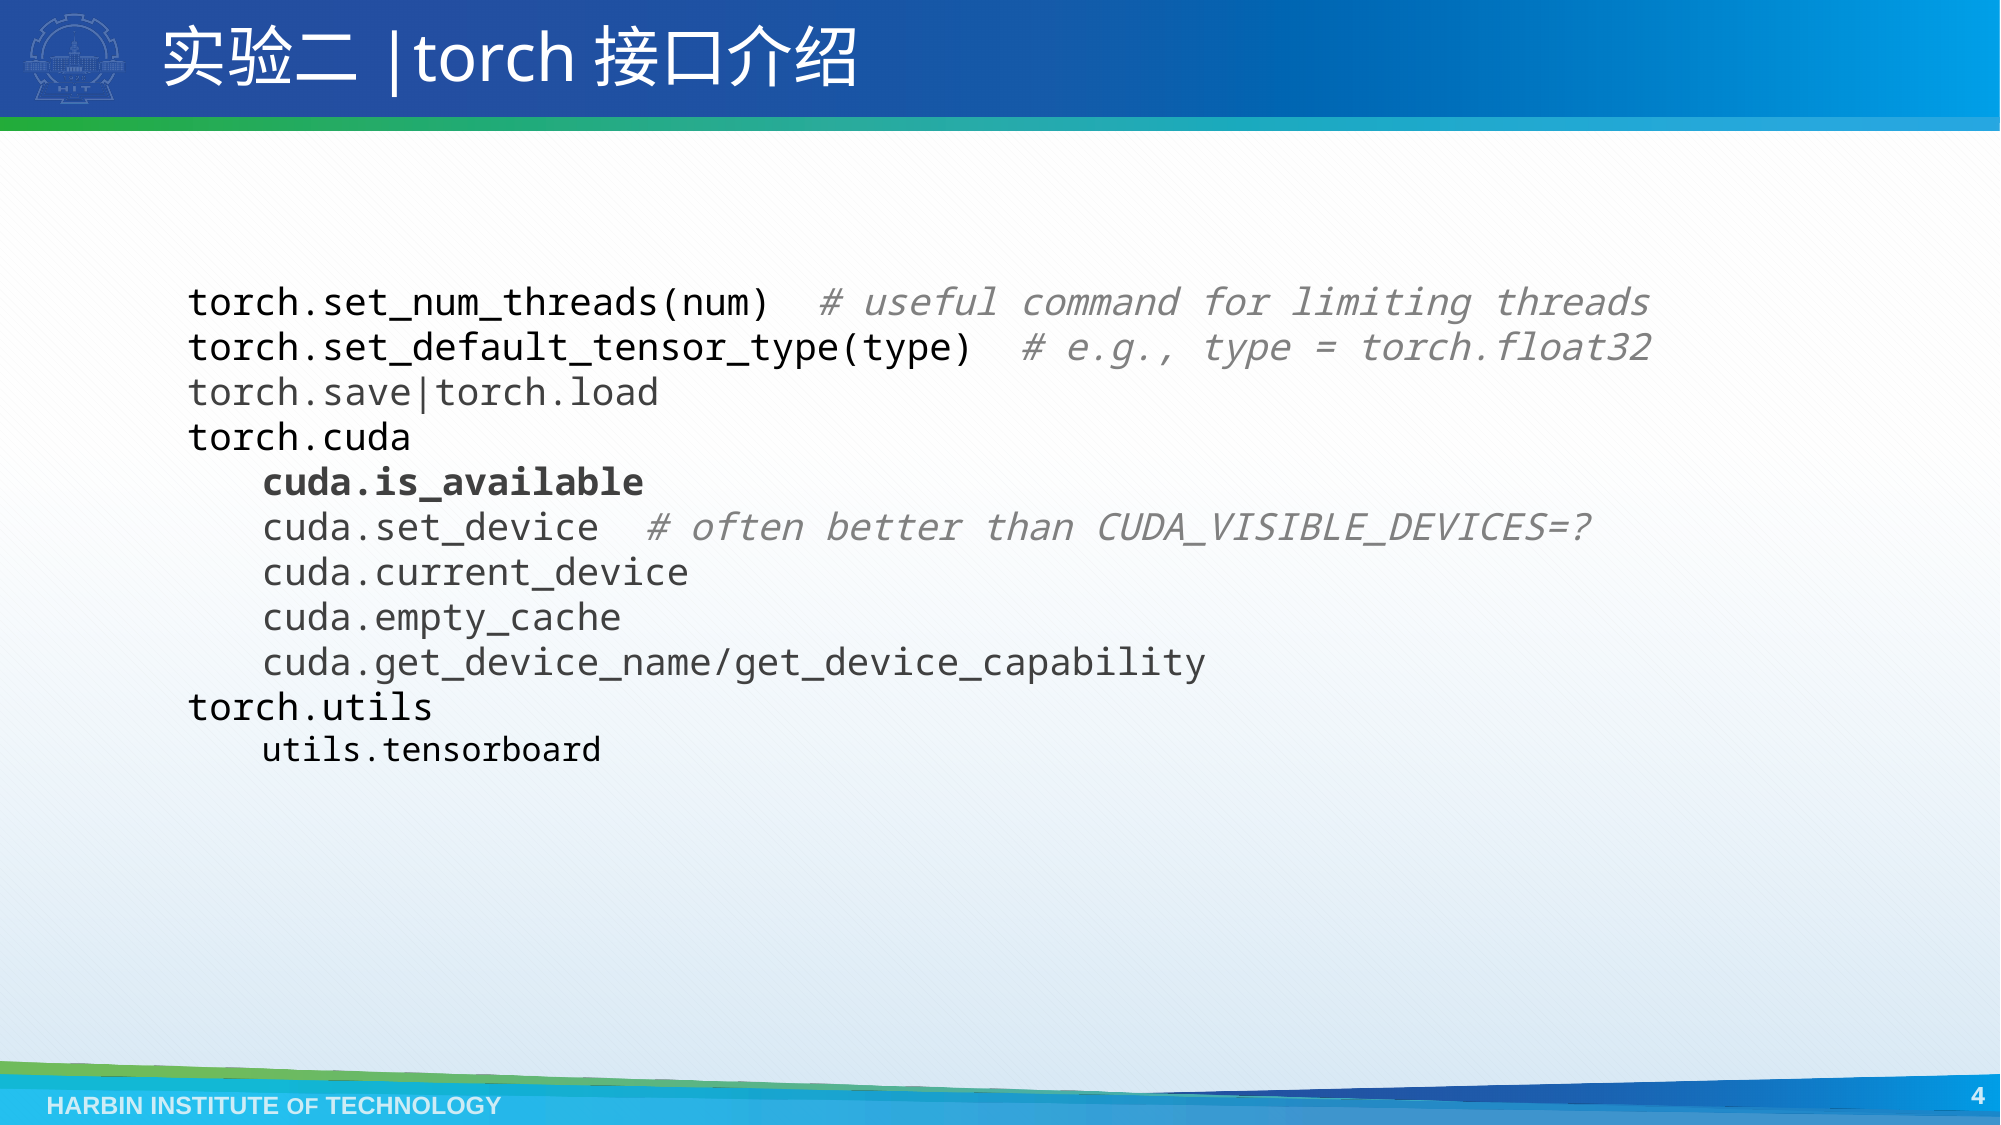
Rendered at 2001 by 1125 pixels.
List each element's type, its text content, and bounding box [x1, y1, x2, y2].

picture [0, 0, 2000, 131]
text_box [16, 13, 135, 113]
footer HARBIN INSTITUTE OF TECHNOLOGY [31, 1081, 843, 1125]
text_box torch.set_num_threads(num) # useful command for limiting threads torch.set_default_tensor_type(type) # e.g., type = torch.float32 torch.save|torch.load torch.cuda cuda.is_available cuda.set_device # often better than CUDA_VISIBLE_DEVICES=? cuda.current_device cuda.empty_cache cuda.get_device_name/get_device_capability torch.utils utils.tensorboard [97, 226, 1841, 776]
slide_number 4 [1623, 1072, 2000, 1110]
picture [0, 1061, 2000, 1125]
title 实验二|torch接口介绍 [145, 16, 1035, 96]
